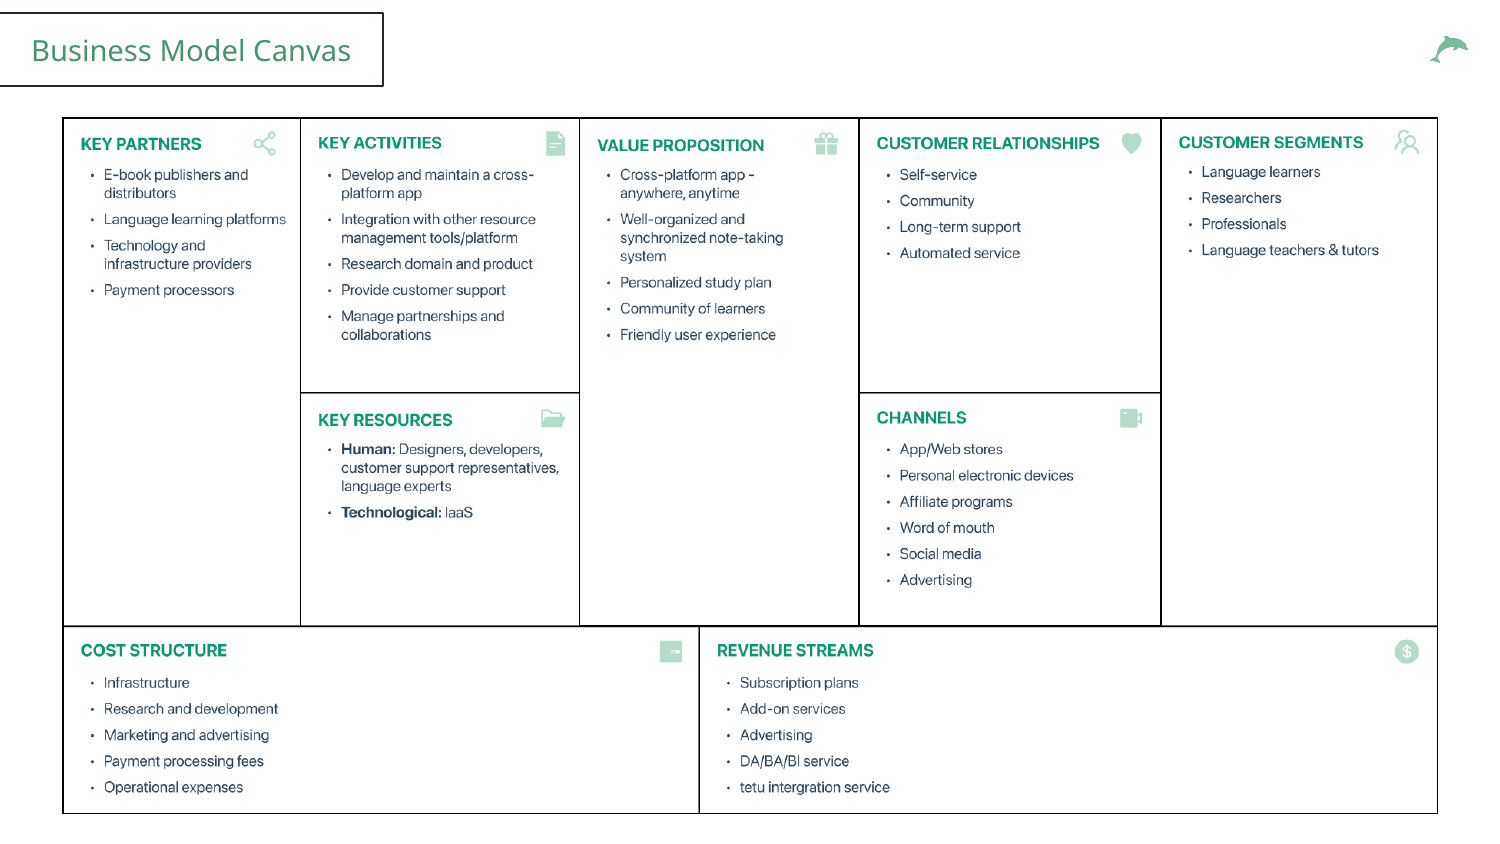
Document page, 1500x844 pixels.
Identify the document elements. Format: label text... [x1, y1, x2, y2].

text_box [0, 11, 385, 88]
picture [1430, 36, 1469, 63]
text_box Business Model Canvas [0, 29, 383, 72]
picture [62, 117, 1438, 814]
